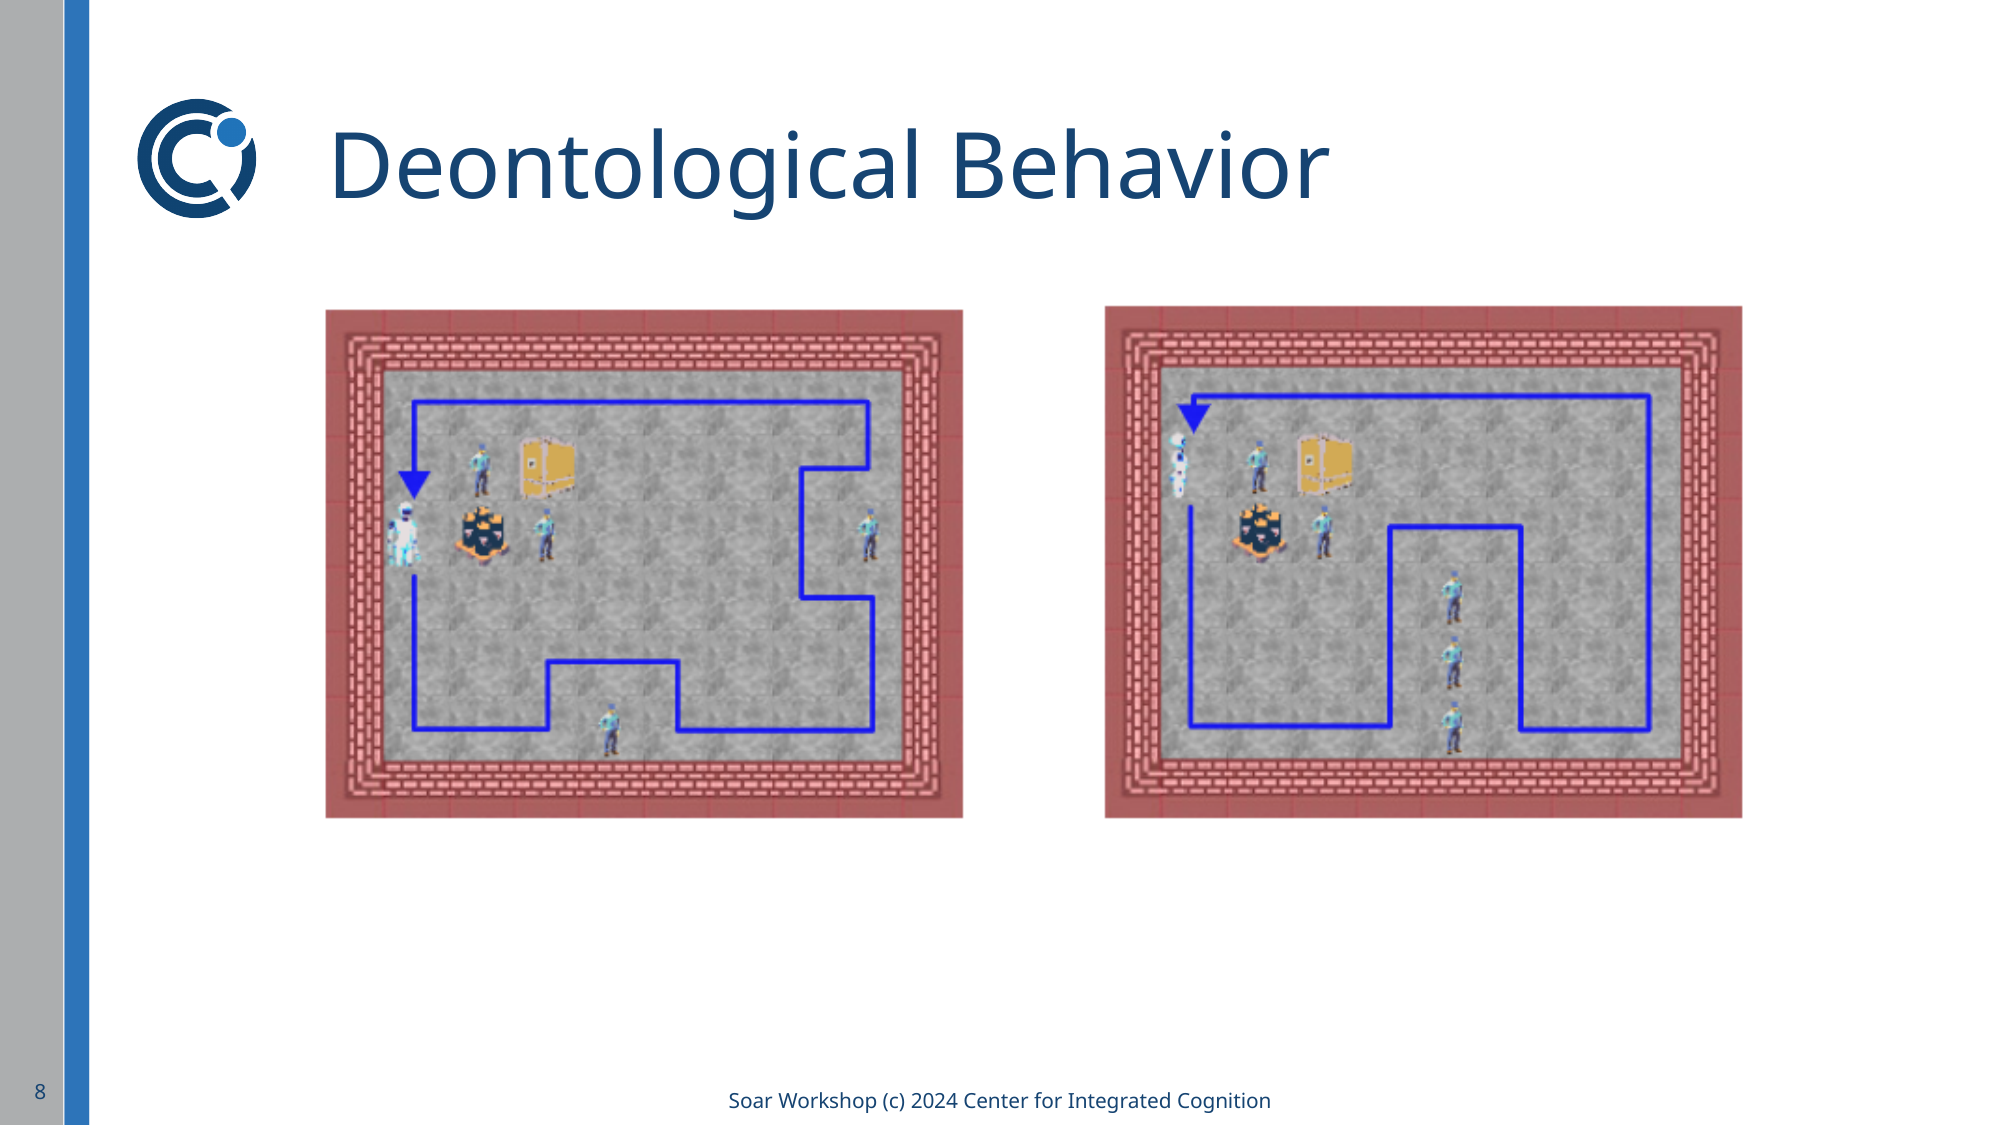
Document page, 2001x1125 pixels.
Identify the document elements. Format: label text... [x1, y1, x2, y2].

slide_number 8 [0, 1062, 62, 1123]
picture [122, 89, 279, 232]
title Deontological Behavior [312, 59, 1863, 278]
picture [299, 299, 1752, 826]
footer Soar Workshop (c) 2024 Center for Integrated Cognition [662, 1083, 1338, 1121]
